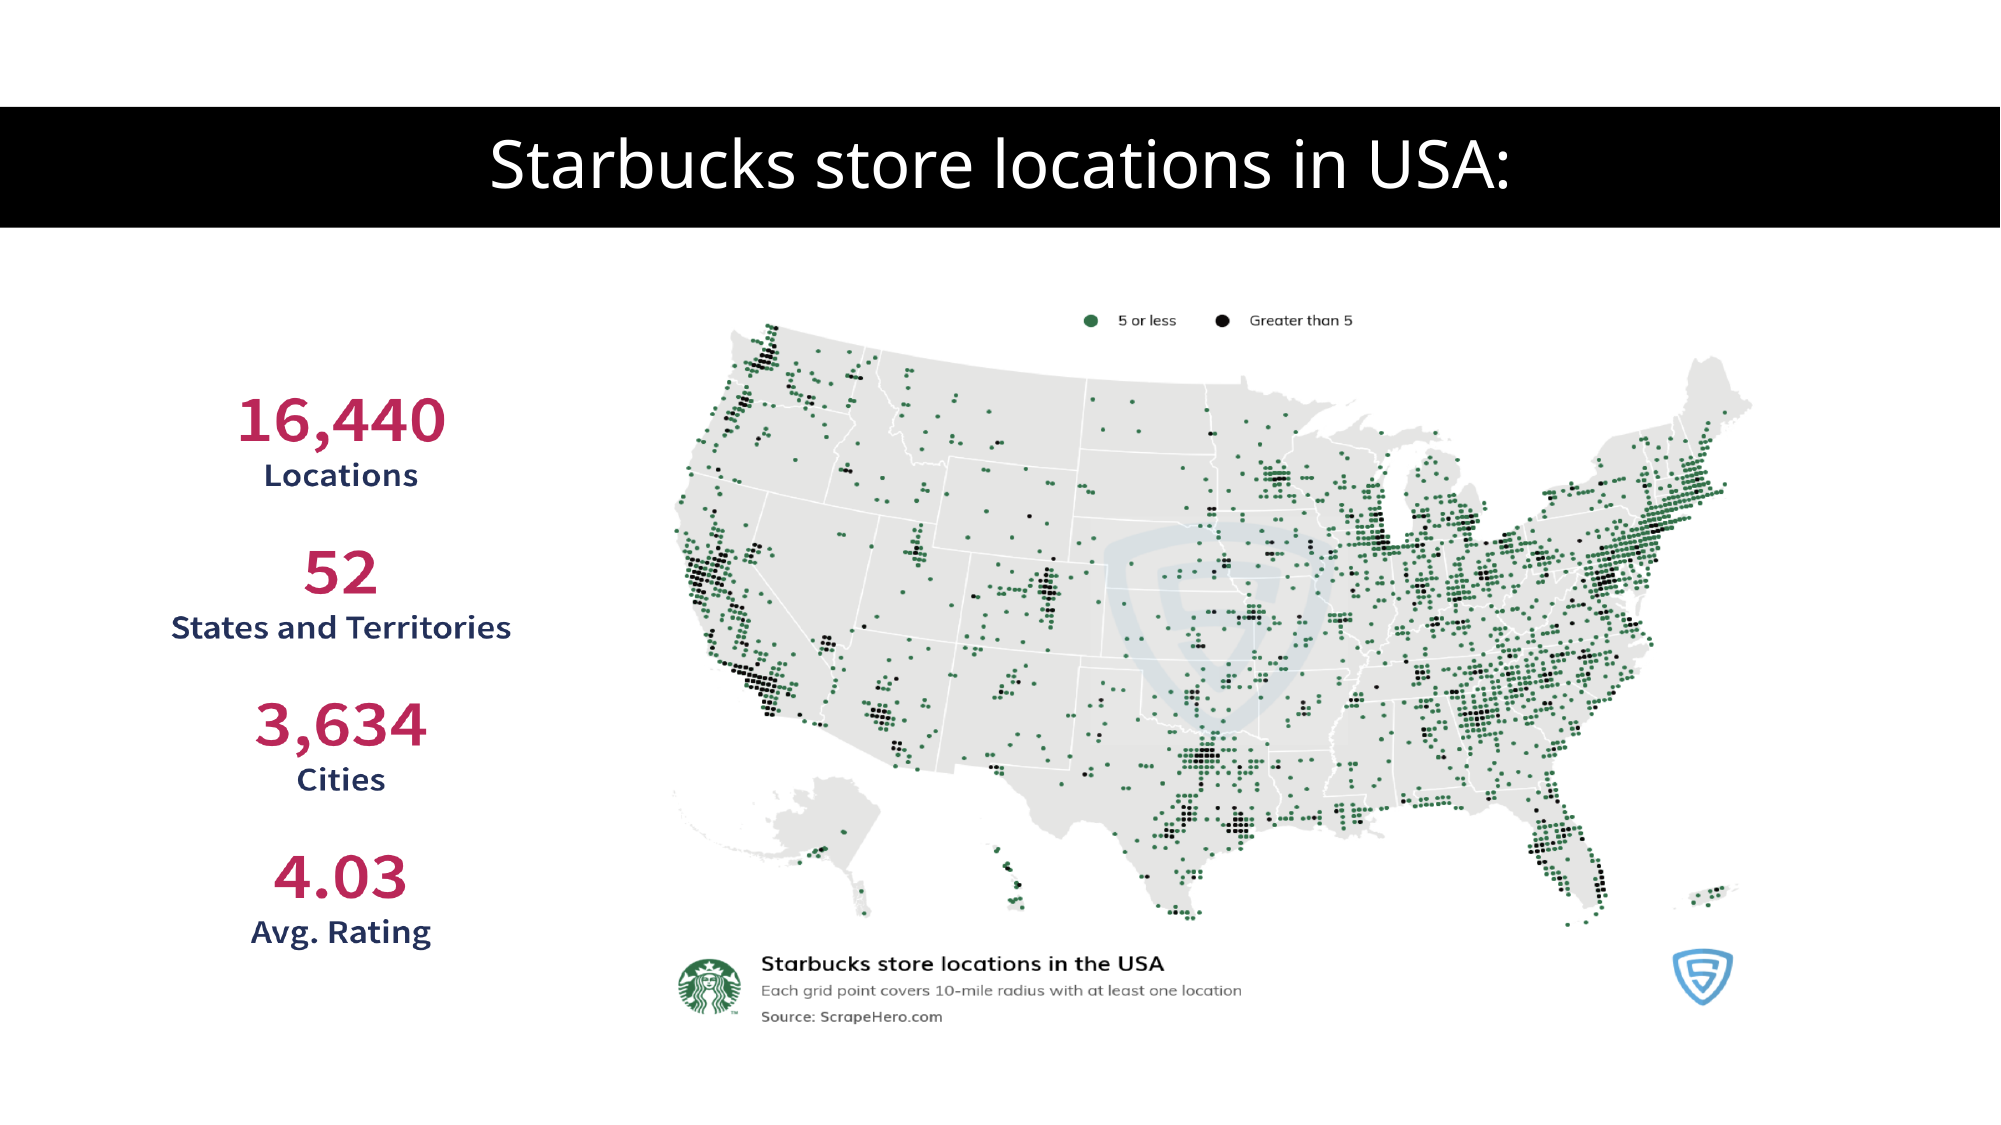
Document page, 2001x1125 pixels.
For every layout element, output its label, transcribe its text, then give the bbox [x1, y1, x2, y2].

title Starbucks store locations in USA: [91, 105, 1931, 228]
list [119, 274, 1870, 1092]
text_box [0, 106, 2000, 229]
